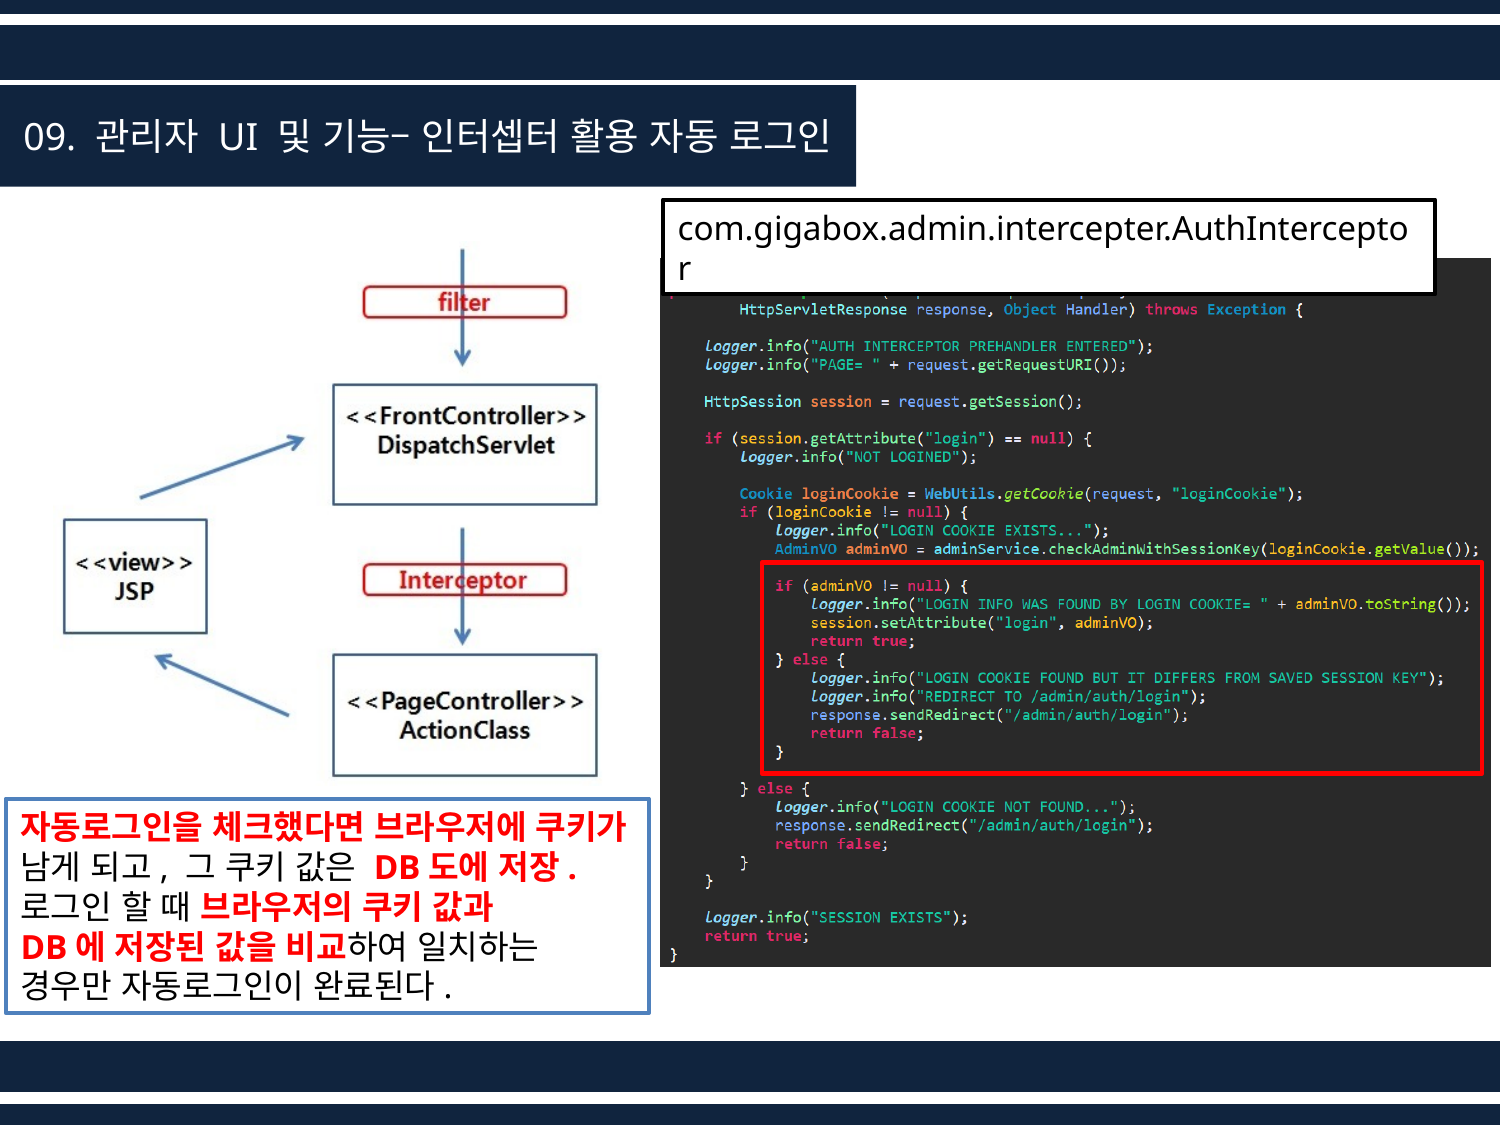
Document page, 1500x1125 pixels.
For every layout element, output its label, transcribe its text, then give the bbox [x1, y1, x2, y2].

text_box [0, 14, 1500, 25]
picture [660, 258, 1491, 967]
text_box com.gigabox.admin.intercepter.AuthInterceptor [661, 198, 1437, 257]
text_box 자동로그인을 체크했다면 브라우저에 쿠키가 남게 되고, 그 쿠키 값은 DB도에 저장. 로그인 할 때 브라우저의 쿠키 값과 DB에 저장된 값을 비교하여 일치하는 경우만 자동로그인이 완료된다. [4, 797, 651, 1015]
text_box [0, 80, 1500, 1041]
text_box [0, 1092, 1500, 1104]
text_box 09. 관리자 UI 및 기능– 인터셉터 활용 자동 로그인 [0, 83, 858, 189]
picture [52, 241, 609, 786]
